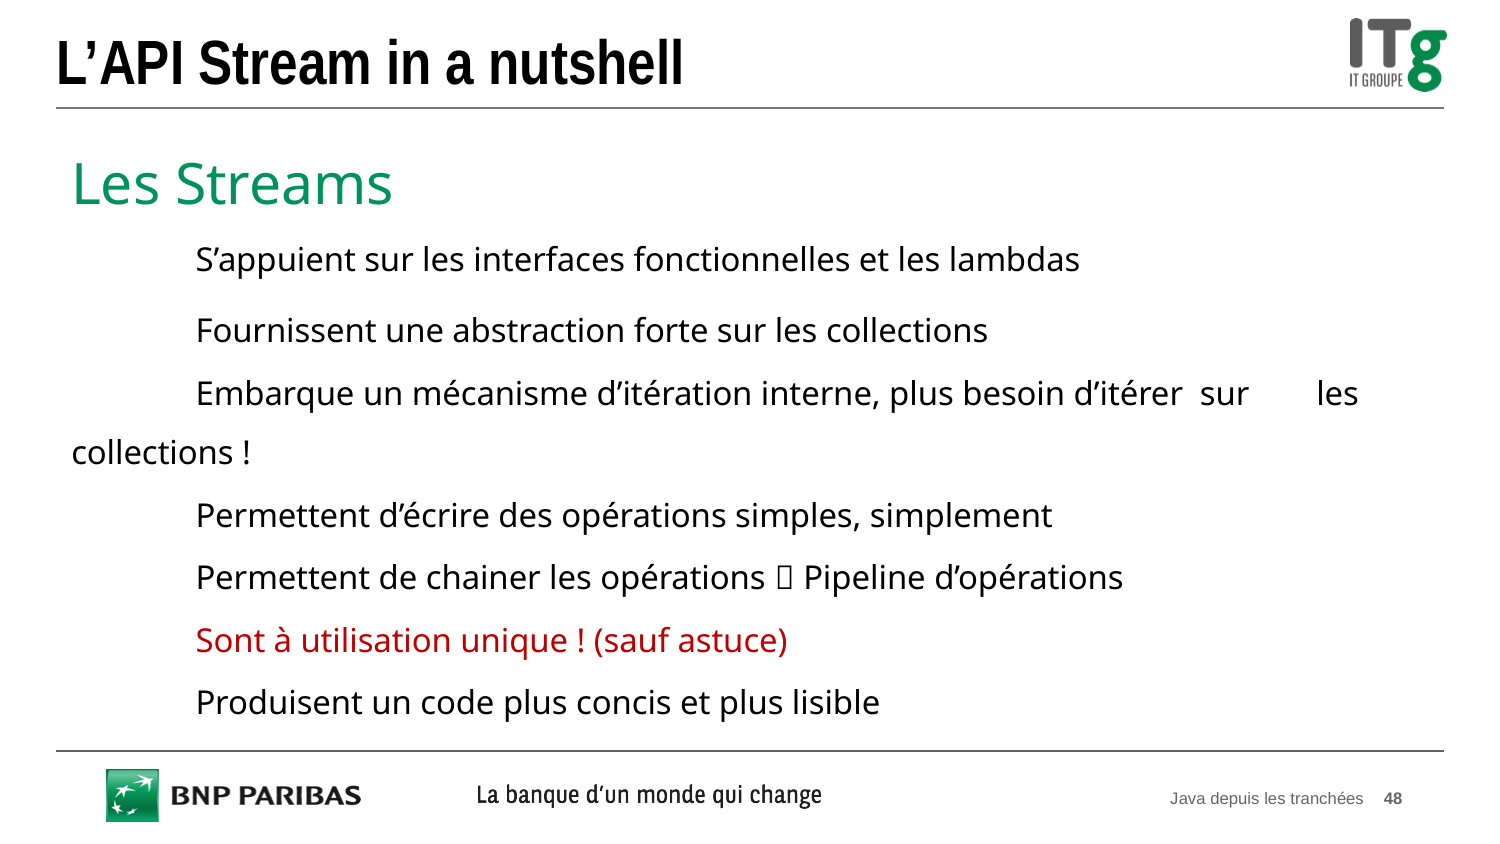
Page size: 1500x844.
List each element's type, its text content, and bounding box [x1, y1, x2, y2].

footer Java depuis les tranchées [1033, 786, 1365, 810]
slide_number 48 [1372, 786, 1403, 810]
picture [478, 784, 821, 809]
title L’API Stream in a nutshell [56, 14, 1444, 106]
list Les Streams S’appuient sur les interfaces fonctionnelles et les lambdas Fournissent une abstraction forte sur les collections Embarque un mécanisme d’itération interne, plus besoin d’itérer sur les collections ! Permettent d’écrire des opérations simples, simplement Permettent de chainer les opérations  Pipeline d’opérations Sont à utilisation unique ! (sauf astuce) Produisent un code plus concis et plus lisible [56, 139, 1444, 729]
picture [106, 769, 361, 822]
